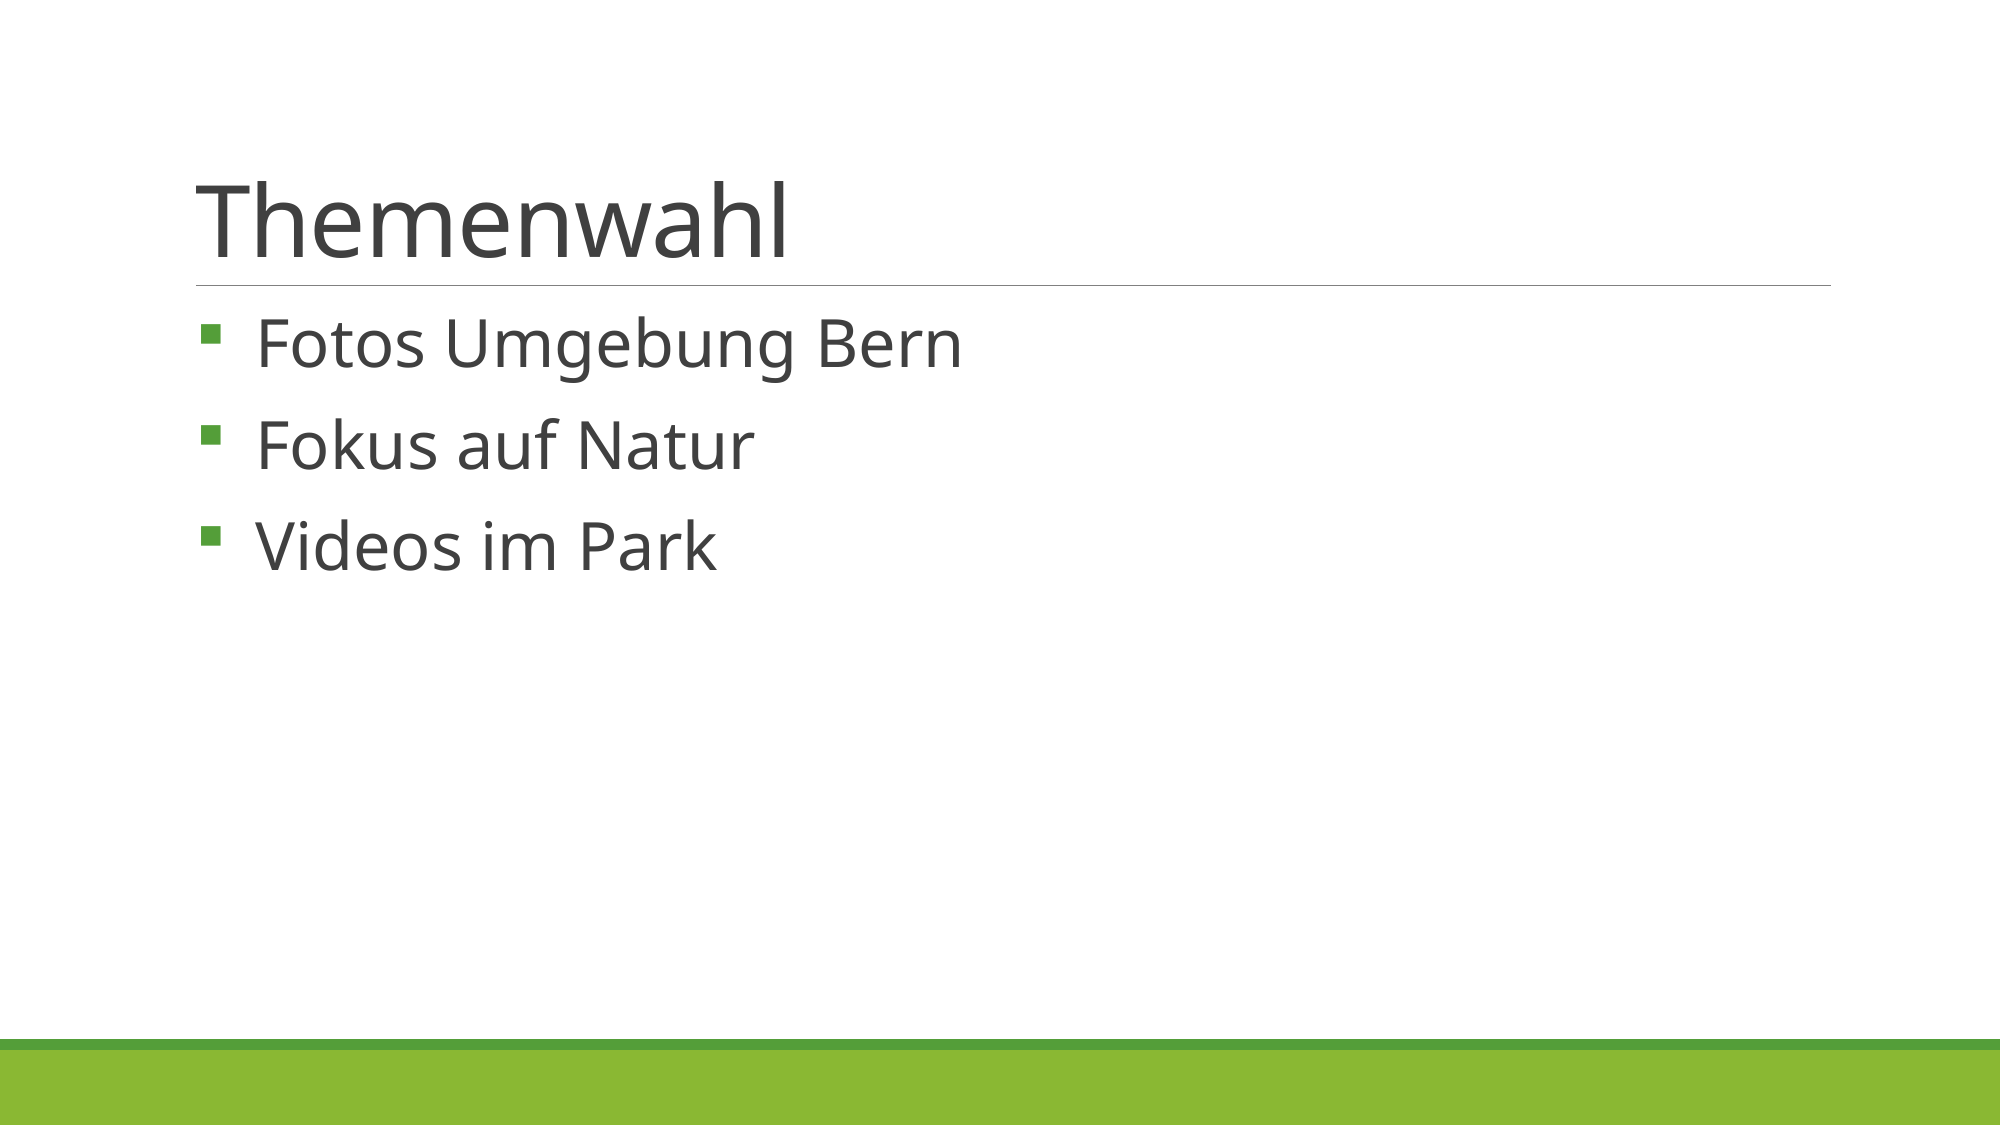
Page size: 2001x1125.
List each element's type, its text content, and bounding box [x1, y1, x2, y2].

title Themenwahl [180, 47, 1830, 285]
list Fotos Umgebung Bern Fokus auf Natur Videos im Park [180, 302, 1830, 963]
